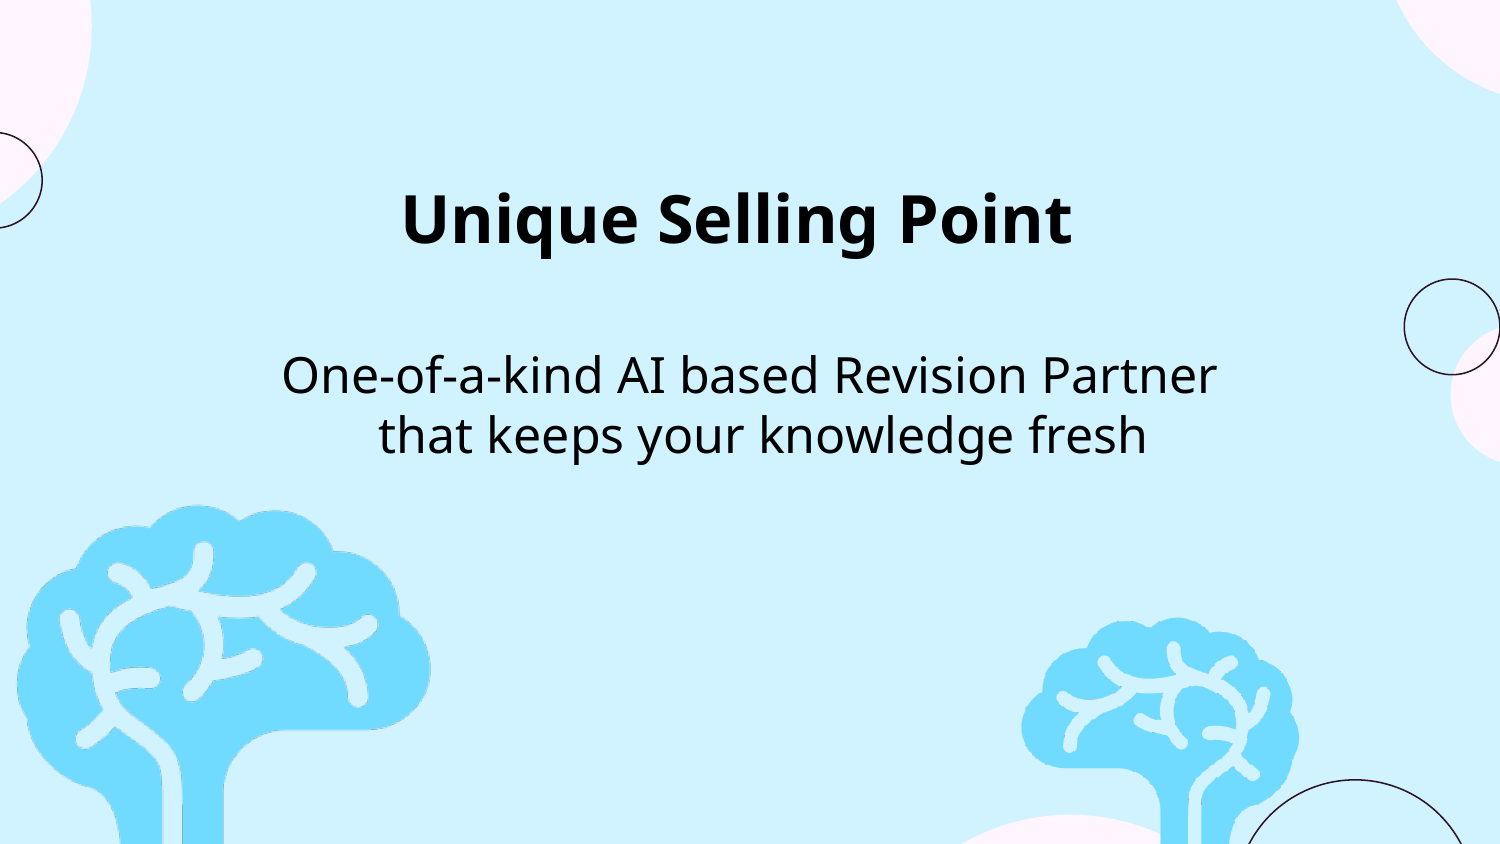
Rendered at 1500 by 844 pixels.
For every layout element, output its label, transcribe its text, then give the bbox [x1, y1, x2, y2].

picture [0, 434, 472, 844]
text_box One-of-a-kind AI based Revision Partner that keeps your knowledge fresh [217, 328, 1283, 541]
picture [993, 569, 1326, 844]
title Unique Selling Point [105, 161, 1370, 273]
